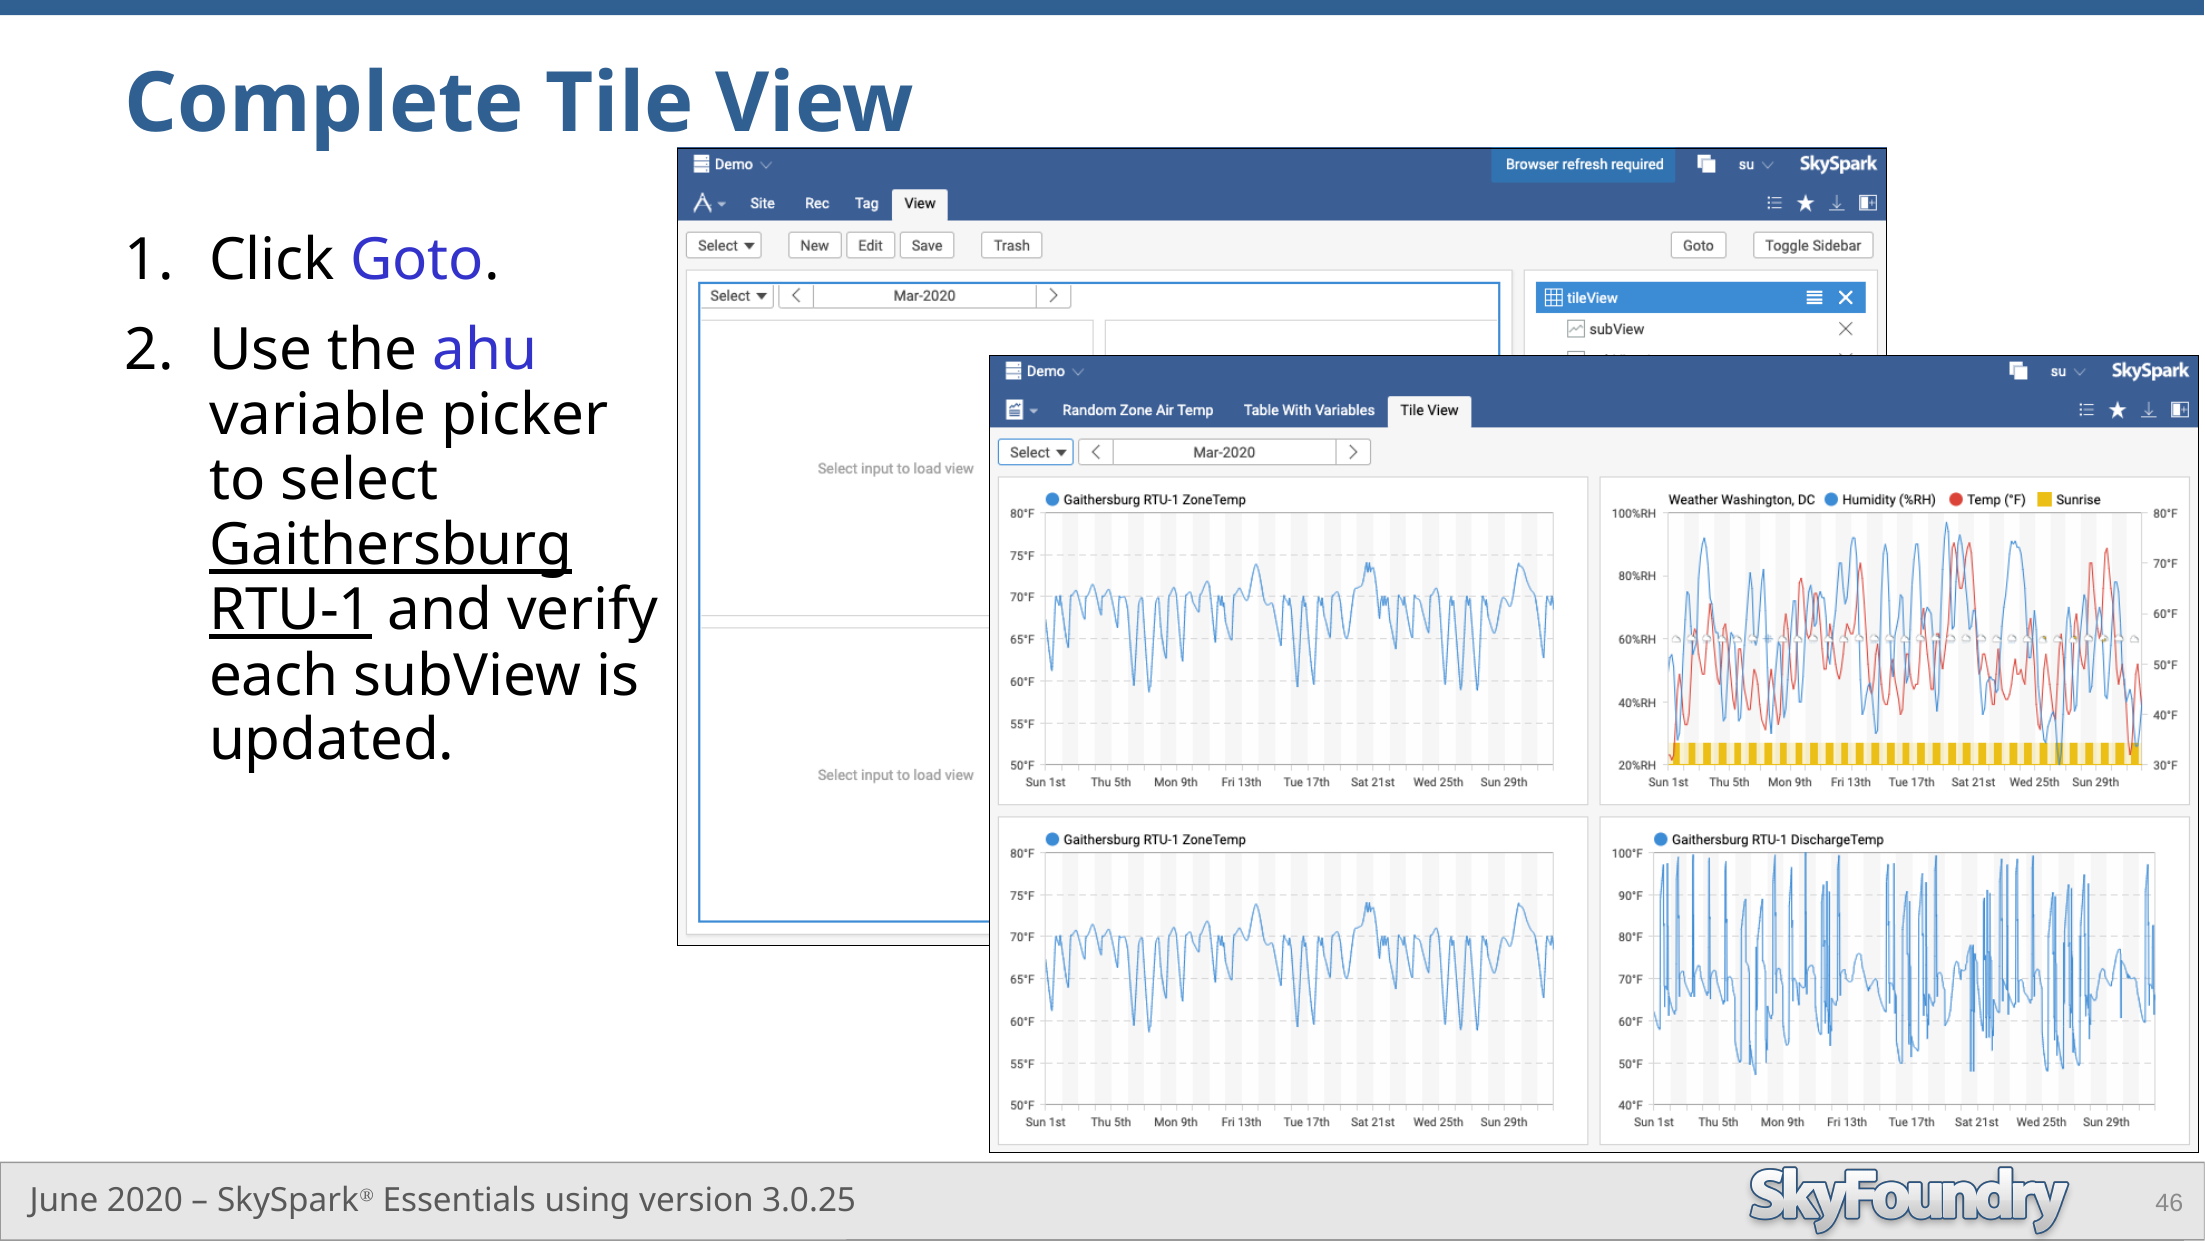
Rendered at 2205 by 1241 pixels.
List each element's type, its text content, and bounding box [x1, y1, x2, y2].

picture [677, 147, 2199, 1170]
picture [1739, 1236, 2076, 1241]
title Complete Tile View [110, 49, 2094, 158]
list Click Goto. Use the ahu variable picker to select Gaithersburg RTU-1 and verify each subView is updated. [110, 220, 678, 1109]
slide_number 46 [1702, 1170, 2199, 1236]
